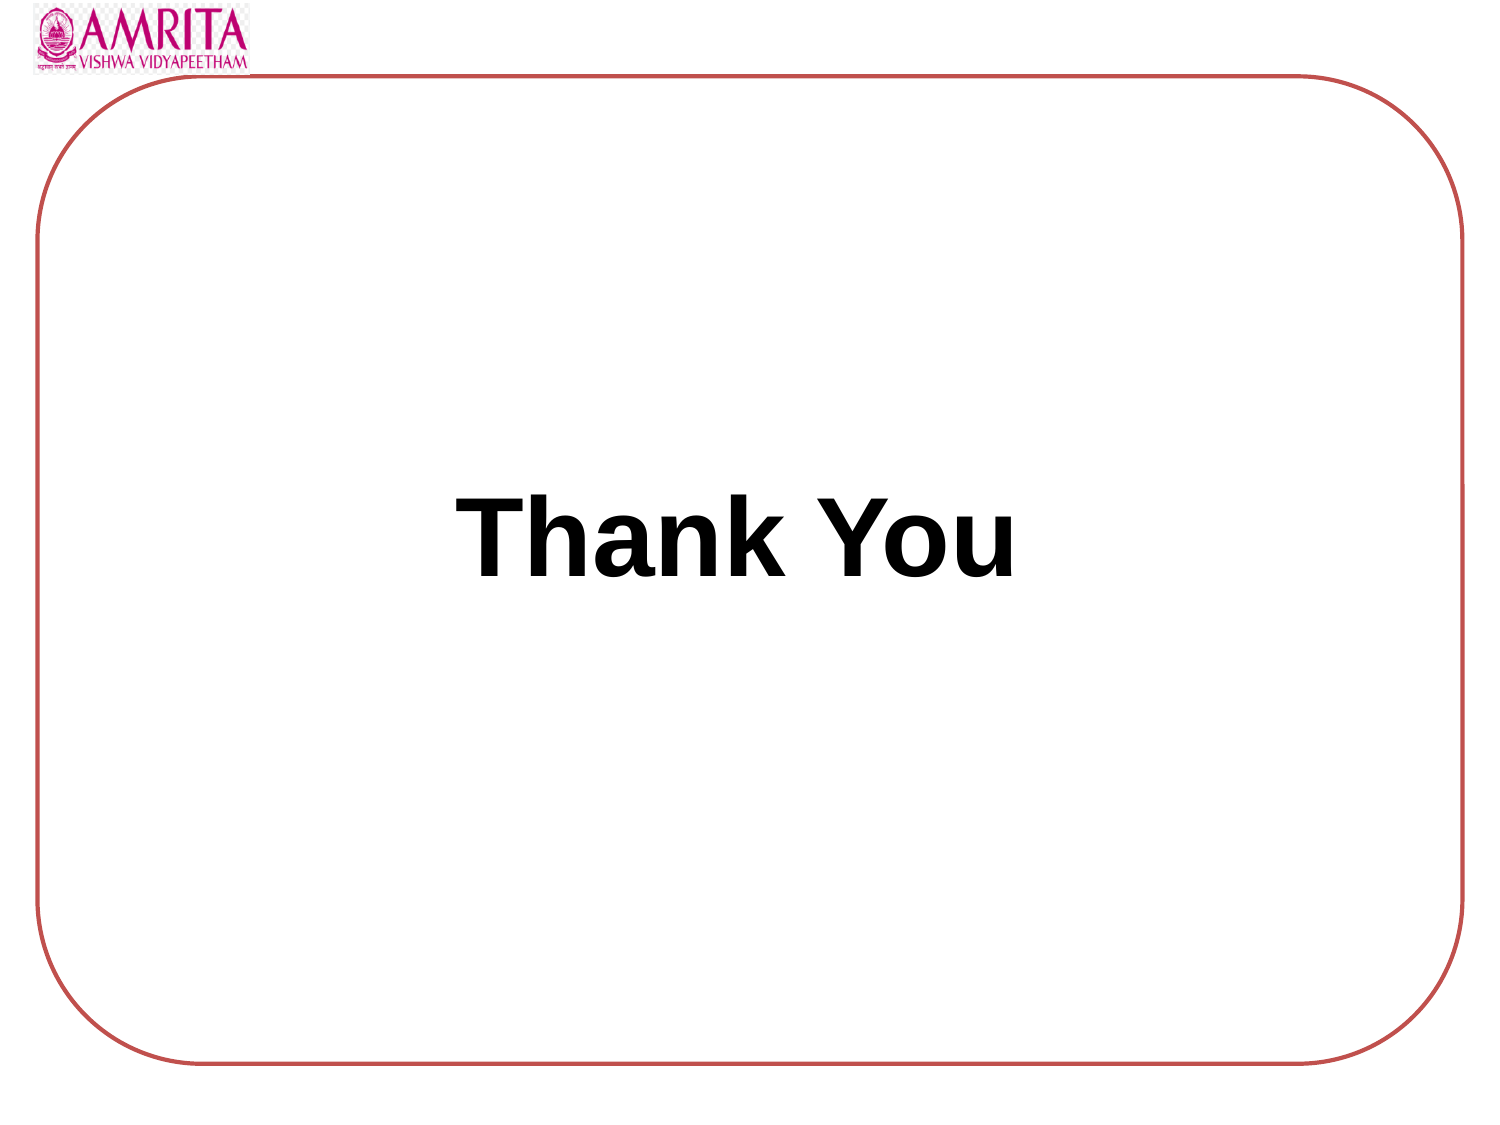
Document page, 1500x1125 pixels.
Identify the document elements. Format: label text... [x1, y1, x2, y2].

picture [33, 2, 251, 76]
text_box [35, 74, 1465, 1066]
title Thank You [62, 437, 1413, 625]
